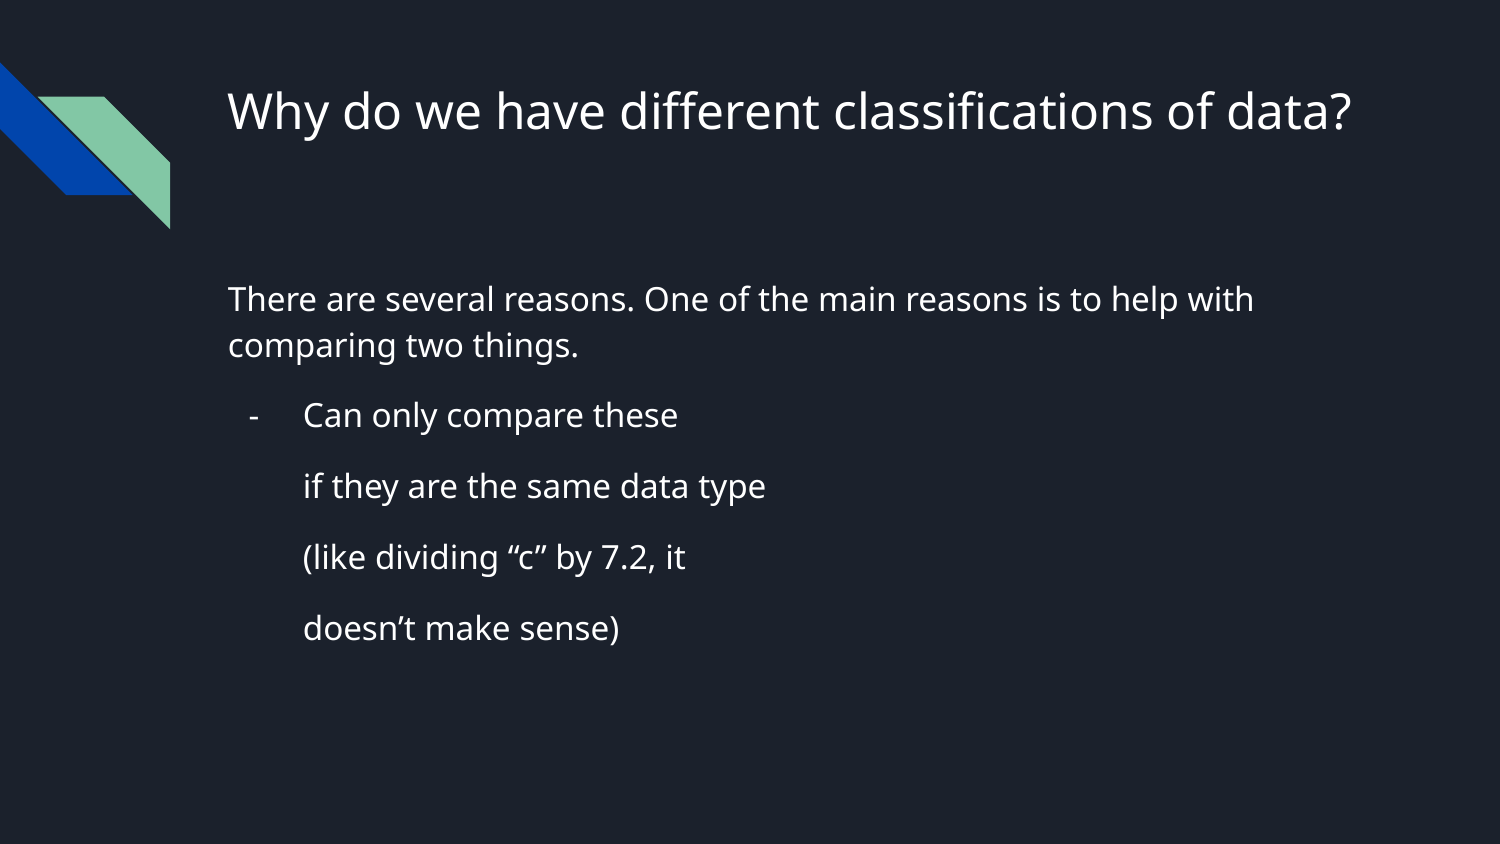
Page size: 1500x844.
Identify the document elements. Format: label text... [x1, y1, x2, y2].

title Why do we have different classifications of data? [212, 64, 1368, 215]
list There are several reasons. One of the main reasons is to help with comparing two things. Can only compare these if they are the same data type (like dividing “c” by 7.2, it doesn’t make sense) [212, 257, 1368, 735]
